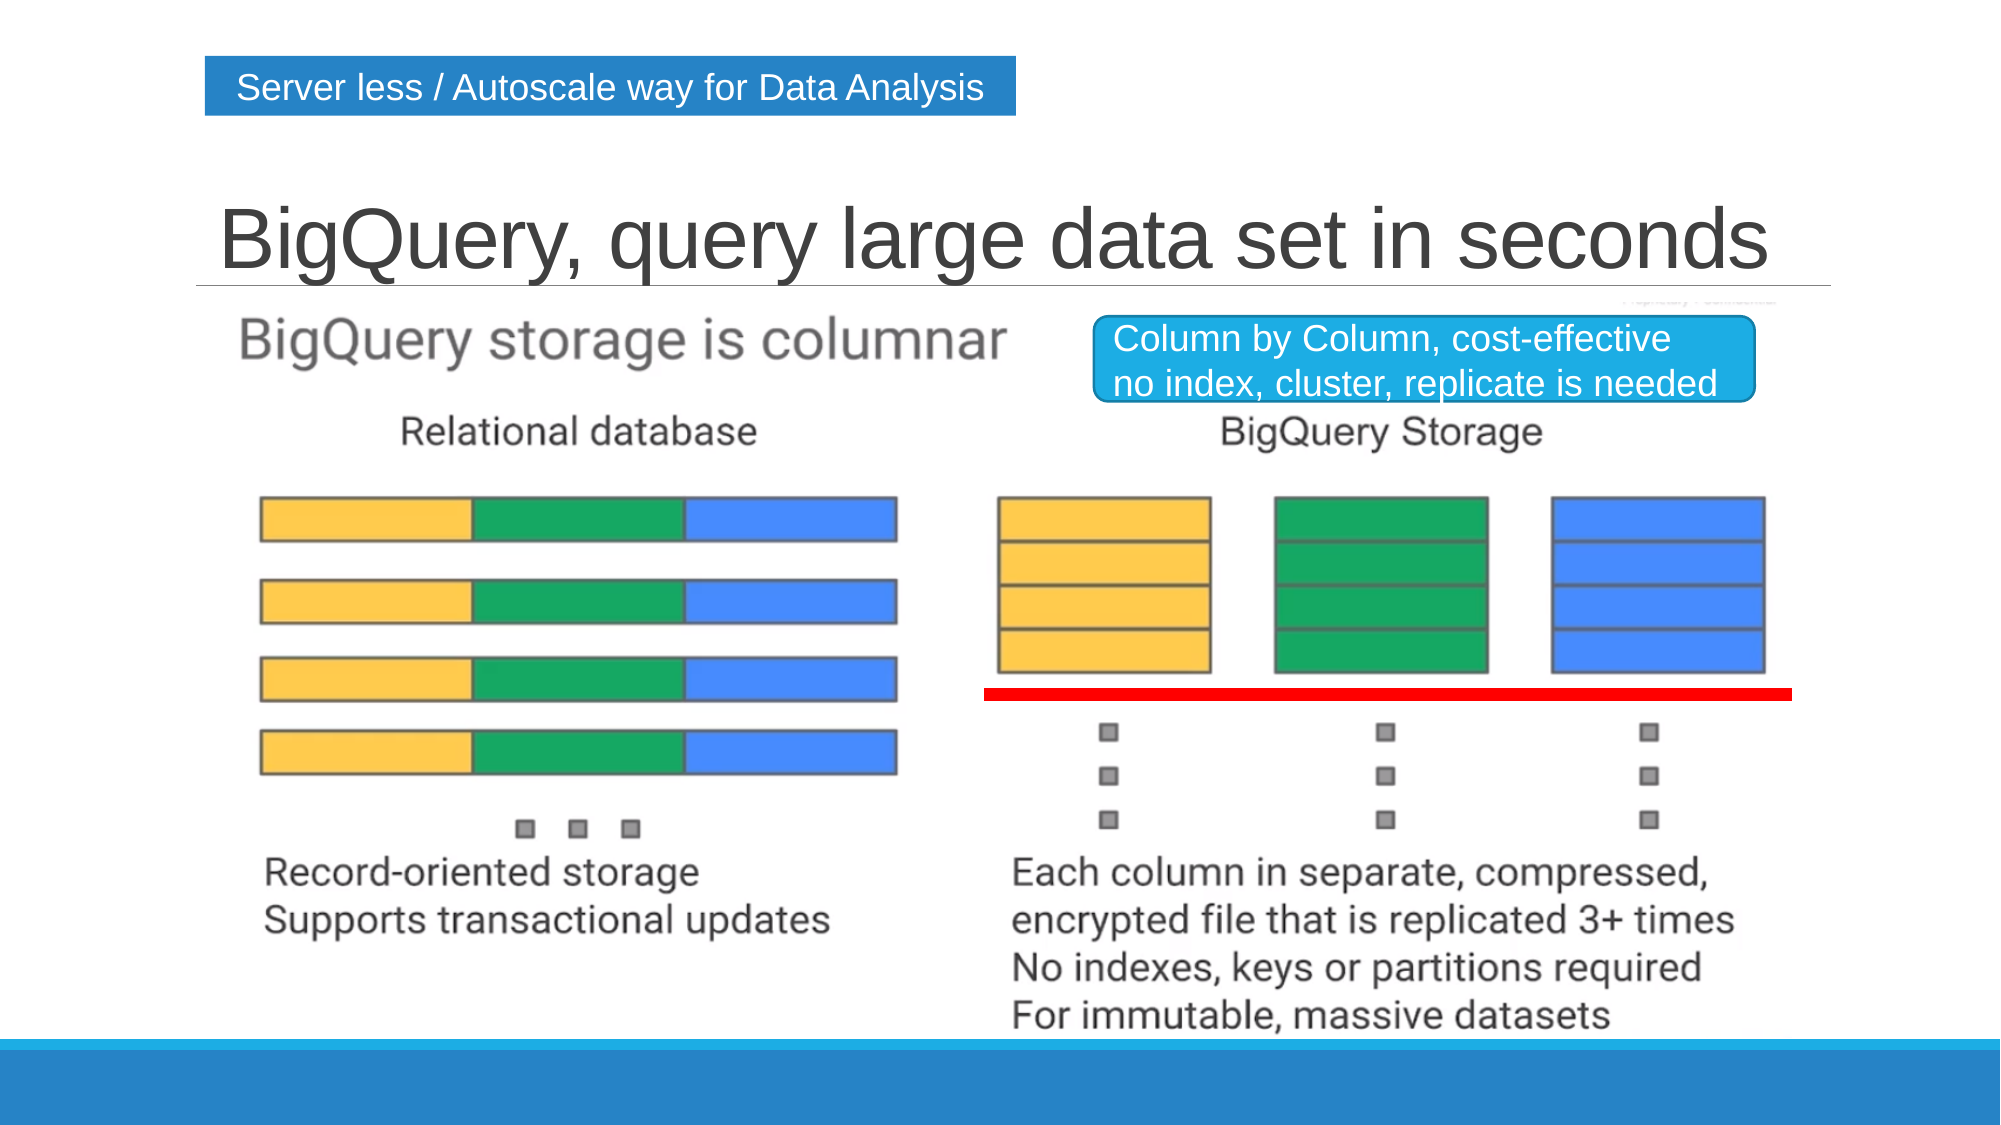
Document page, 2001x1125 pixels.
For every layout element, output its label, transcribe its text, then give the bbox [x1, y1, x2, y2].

picture [217, 302, 1793, 1039]
title BigQuery, query large data set in seconds [180, 125, 1883, 294]
text_box Server less / Autoscale way for Data Analysis [204, 55, 1016, 116]
